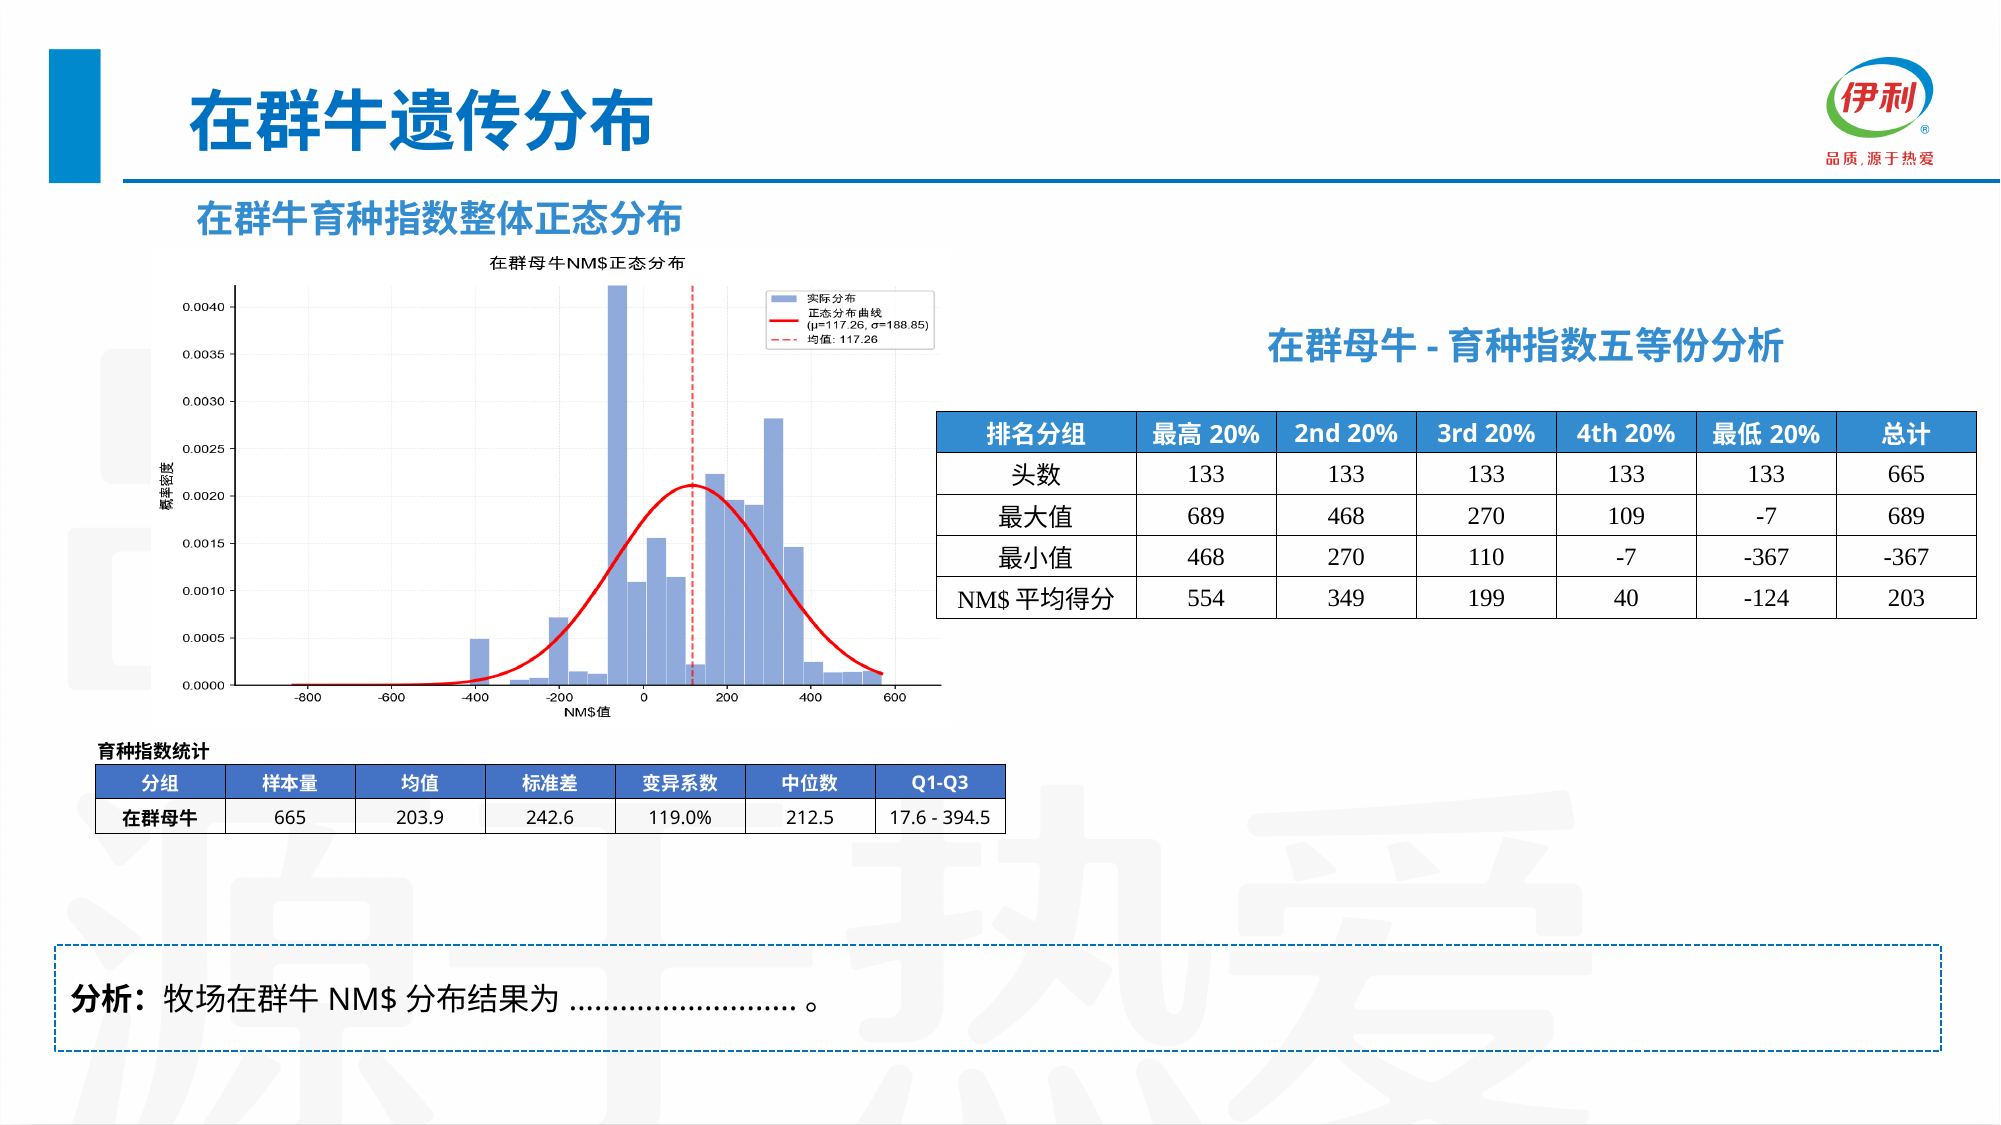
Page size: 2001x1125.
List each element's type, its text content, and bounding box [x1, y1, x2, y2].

table_header 育种指数统计 [95, 729, 1005, 764]
text_box 在群母牛-育种指数五等份分析 [1252, 314, 2000, 375]
table_cell 665 [226, 799, 355, 833]
table_cell 最大值 [950, 495, 1136, 535]
table_cell -367 [1837, 536, 1976, 576]
table_cell 133 [1697, 453, 1836, 494]
picture [0, 0, 2000, 1125]
table_cell 665 [1837, 453, 1976, 494]
table_cell 689 [1137, 495, 1276, 535]
table_cell 203 [1837, 577, 1976, 618]
table_cell 样本量 [226, 765, 355, 798]
table_cell 133 [1417, 453, 1556, 494]
table_cell 分组 [96, 765, 225, 798]
table_cell 554 [1137, 577, 1276, 618]
table_cell 349 [1277, 577, 1416, 618]
table_cell 199 [1417, 577, 1556, 618]
table_cell 133 [1137, 453, 1276, 494]
table_header 排名分组 [950, 412, 1136, 452]
table_cell 468 [1277, 495, 1416, 535]
table_cell -124 [1697, 577, 1836, 618]
table_cell 在群母牛 [96, 799, 225, 833]
table_header 3rd 20% [1417, 412, 1556, 452]
table_cell -7 [1557, 536, 1696, 576]
table_cell 17.6 - 394.5 [876, 799, 1005, 833]
table_header 4th 20% [1557, 412, 1696, 452]
table_cell 689 [1837, 495, 1976, 535]
table_cell 均值 [356, 765, 485, 798]
table_header 最高20% [1137, 412, 1276, 452]
table_cell 133 [1557, 453, 1696, 494]
table_cell 标准差 [486, 765, 615, 798]
text_box 在群牛遗传分布 [174, 71, 671, 167]
table_cell 119.0% [616, 799, 745, 833]
table_header 最低20% [1697, 412, 1836, 452]
table_cell 最小值 [950, 536, 1136, 576]
table_cell 203.9 [356, 799, 485, 833]
table_cell 212.5 [746, 799, 875, 833]
table_cell -7 [1697, 495, 1836, 535]
text_box 在群牛育种指数整体正态分布 [182, 187, 1183, 248]
table_cell 变异系数 [616, 765, 745, 798]
table_cell 270 [1277, 536, 1416, 576]
table_cell 40 [1557, 577, 1696, 618]
table_cell 头数 [950, 453, 1136, 494]
table_cell 110 [1417, 536, 1556, 576]
table_cell 133 [1277, 453, 1416, 494]
table_header 2nd 20% [1277, 412, 1416, 452]
table_cell 270 [1417, 495, 1556, 535]
table_cell 中位数 [746, 765, 875, 798]
table_cell Q1-Q3 [876, 765, 1005, 798]
table_cell -367 [1697, 536, 1836, 576]
table_header 总计 [1837, 412, 1976, 452]
table_cell 109 [1557, 495, 1696, 535]
table_cell 242.6 [486, 799, 615, 833]
text_box 分析：牧场在群牛NM$分布结果为...........................。 [55, 945, 1942, 1052]
table_cell 468 [1137, 536, 1276, 576]
table_cell NM$平均得分 [950, 577, 1136, 618]
